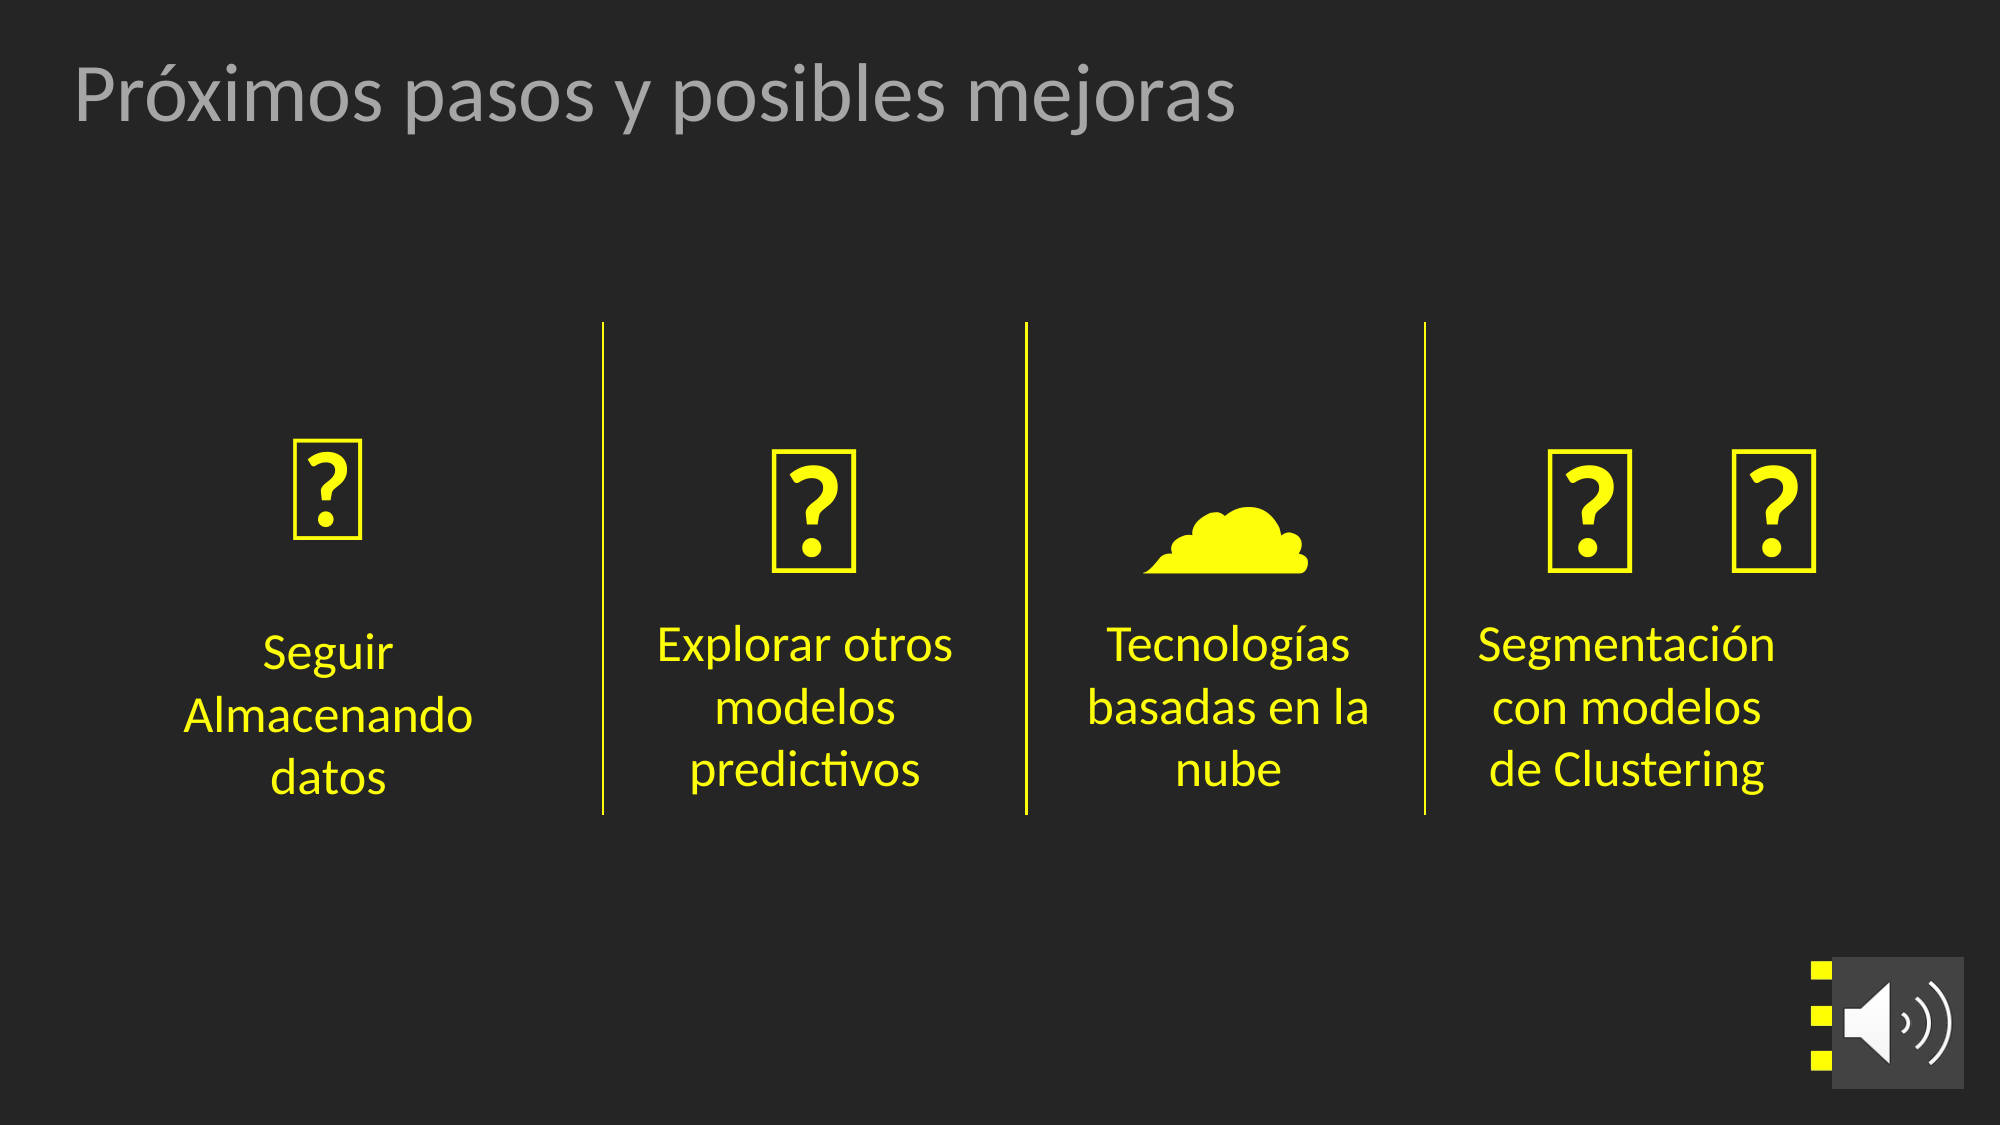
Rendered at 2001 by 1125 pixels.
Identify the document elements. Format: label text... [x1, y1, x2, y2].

text_box Segmentación con modelos de Clustering [1449, 602, 1804, 805]
text_box Seguir Almacenando datos [151, 610, 506, 813]
text_box Próximos pasos y posibles mejoras [58, 30, 1466, 146]
text_box 🧠 [682, 383, 947, 602]
text_box Explorar otros modelos predictivos [628, 602, 982, 805]
text_box 📊🤑 [1504, 383, 1769, 602]
picture [1748, 889, 2000, 1125]
text_box Tecnologías basadas en la nube [1051, 602, 1406, 805]
text_box ☁️ [1081, 383, 1371, 602]
text_box 💾 [151, 383, 506, 578]
